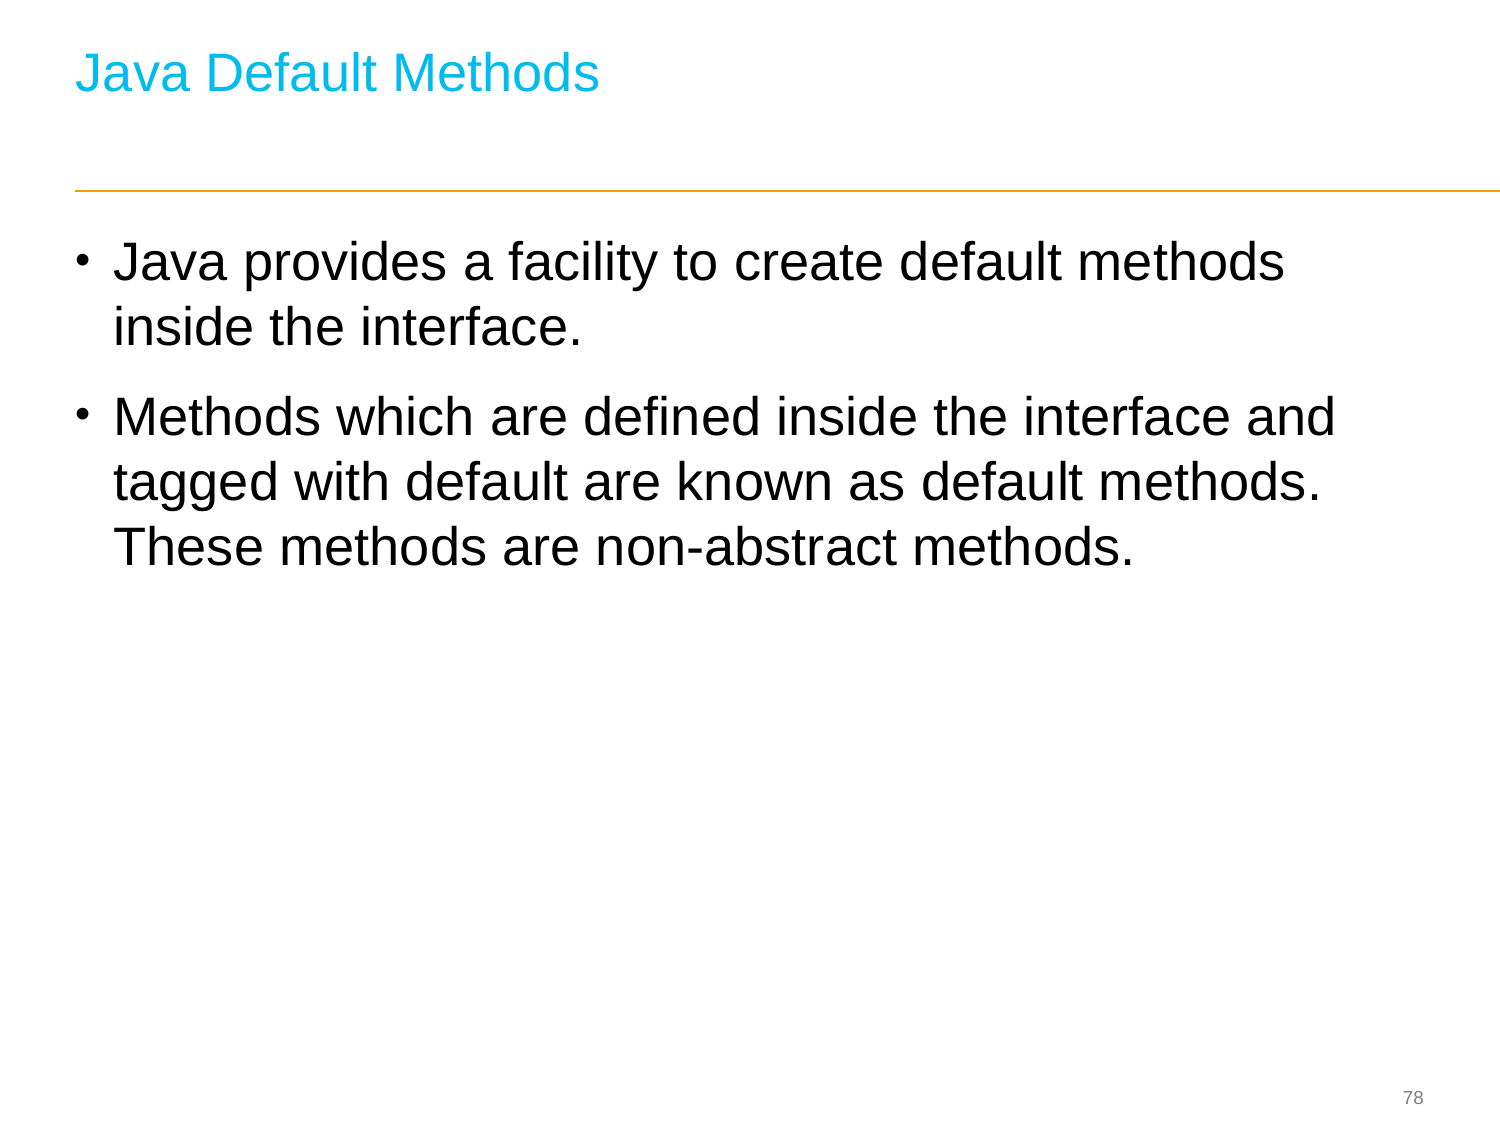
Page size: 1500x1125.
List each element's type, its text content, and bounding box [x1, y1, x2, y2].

title Java Default Methods [75, 27, 1422, 157]
list Java provides a facility to create default methods inside the interface. Methods which are defined inside the interface and tagged with default are known as default methods. These methods are non-abstract methods. [75, 226, 1425, 1018]
